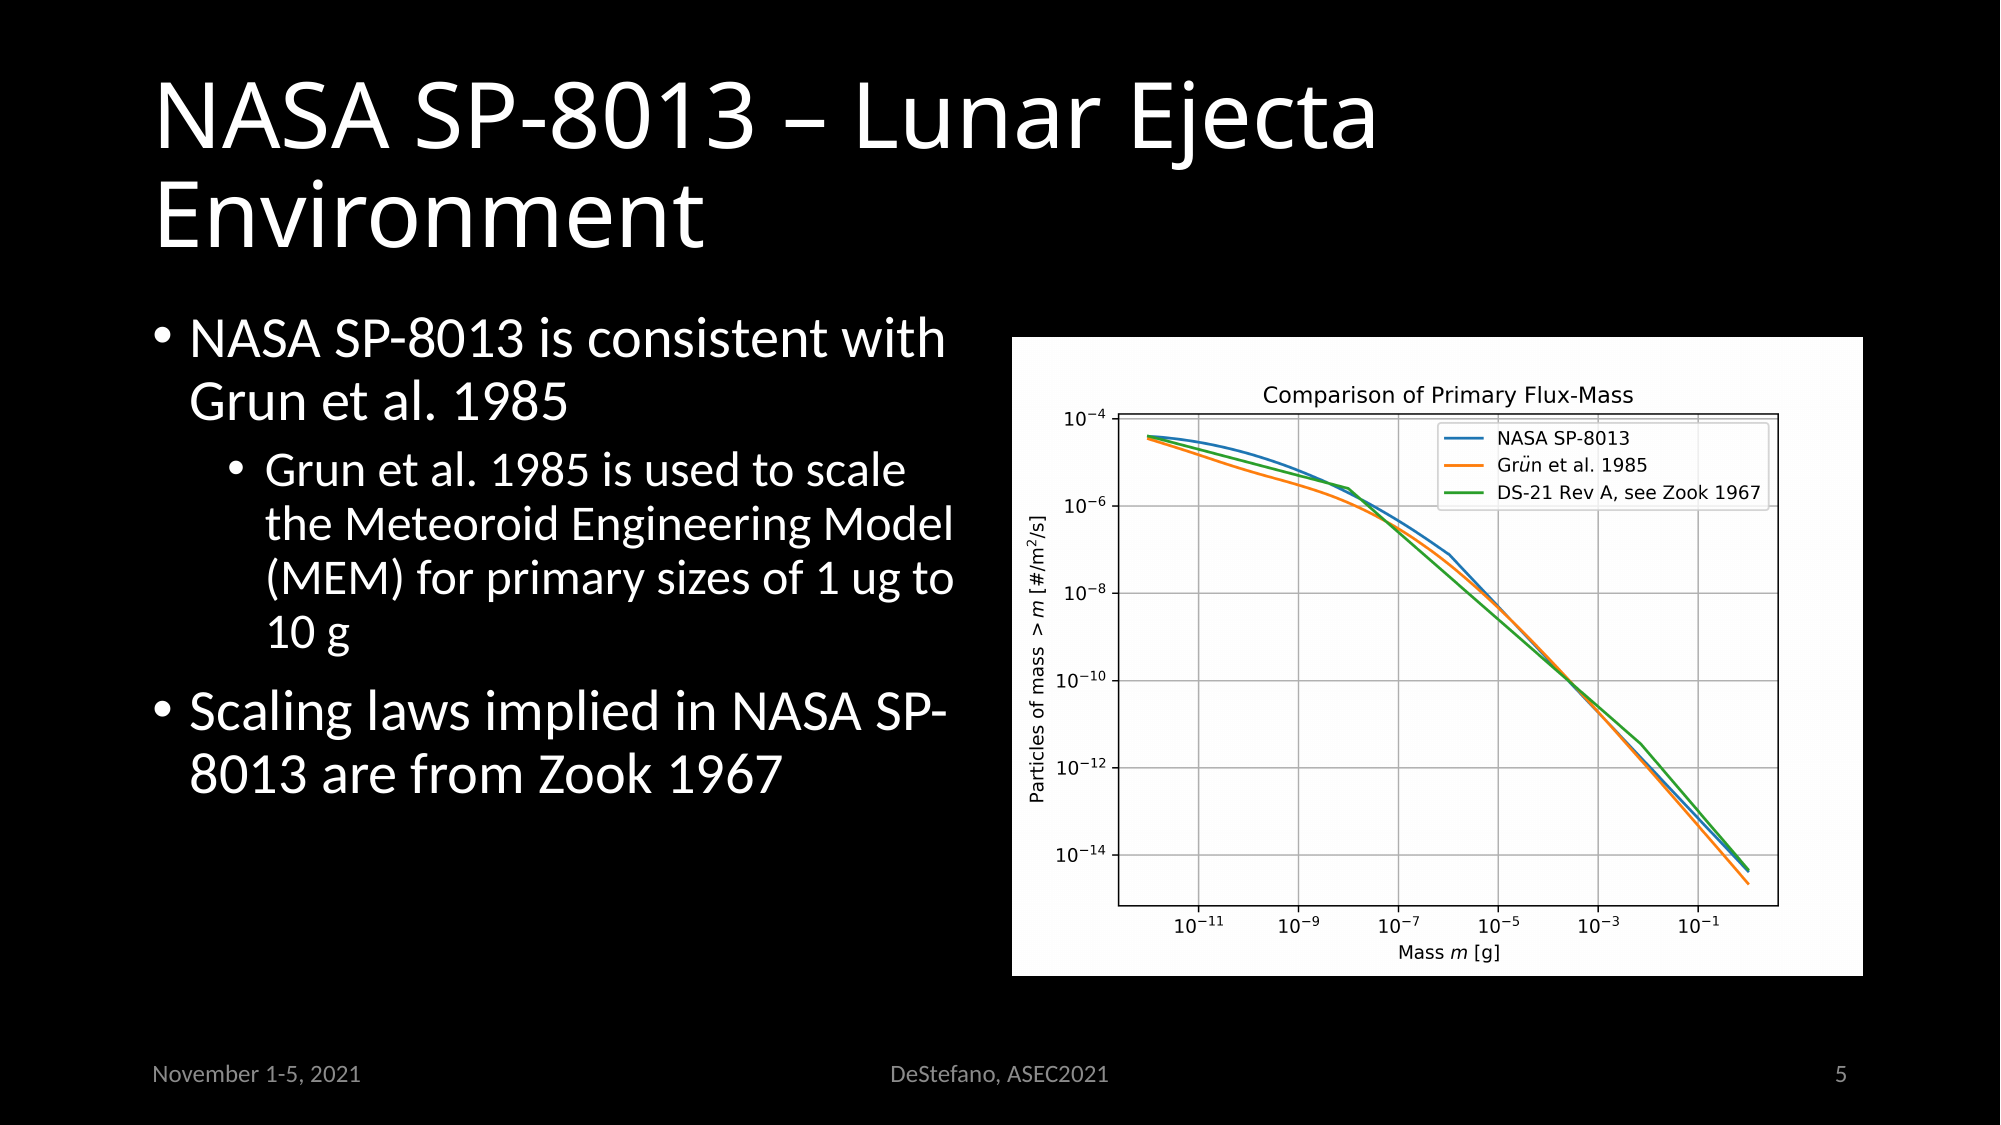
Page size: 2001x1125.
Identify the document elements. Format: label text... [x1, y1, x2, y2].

title NASA SP-8013 – Lunar Ejecta Environment [137, 59, 1863, 278]
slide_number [137, 1042, 588, 1103]
footer DeStefano, ASEC2021 [662, 1042, 1338, 1103]
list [1012, 337, 1863, 976]
list NASA SP-8013 is consistent with Grun et al. 1985 Grun et al. 1985 is used to scale the Meteoroid Engineering Model (MEM) for primary sizes of 1 ug to 10 g Scaling laws implied in NASA SP-8013 are from Zook 1967 [137, 299, 988, 1014]
slide_number 5 [1412, 1042, 1863, 1103]
